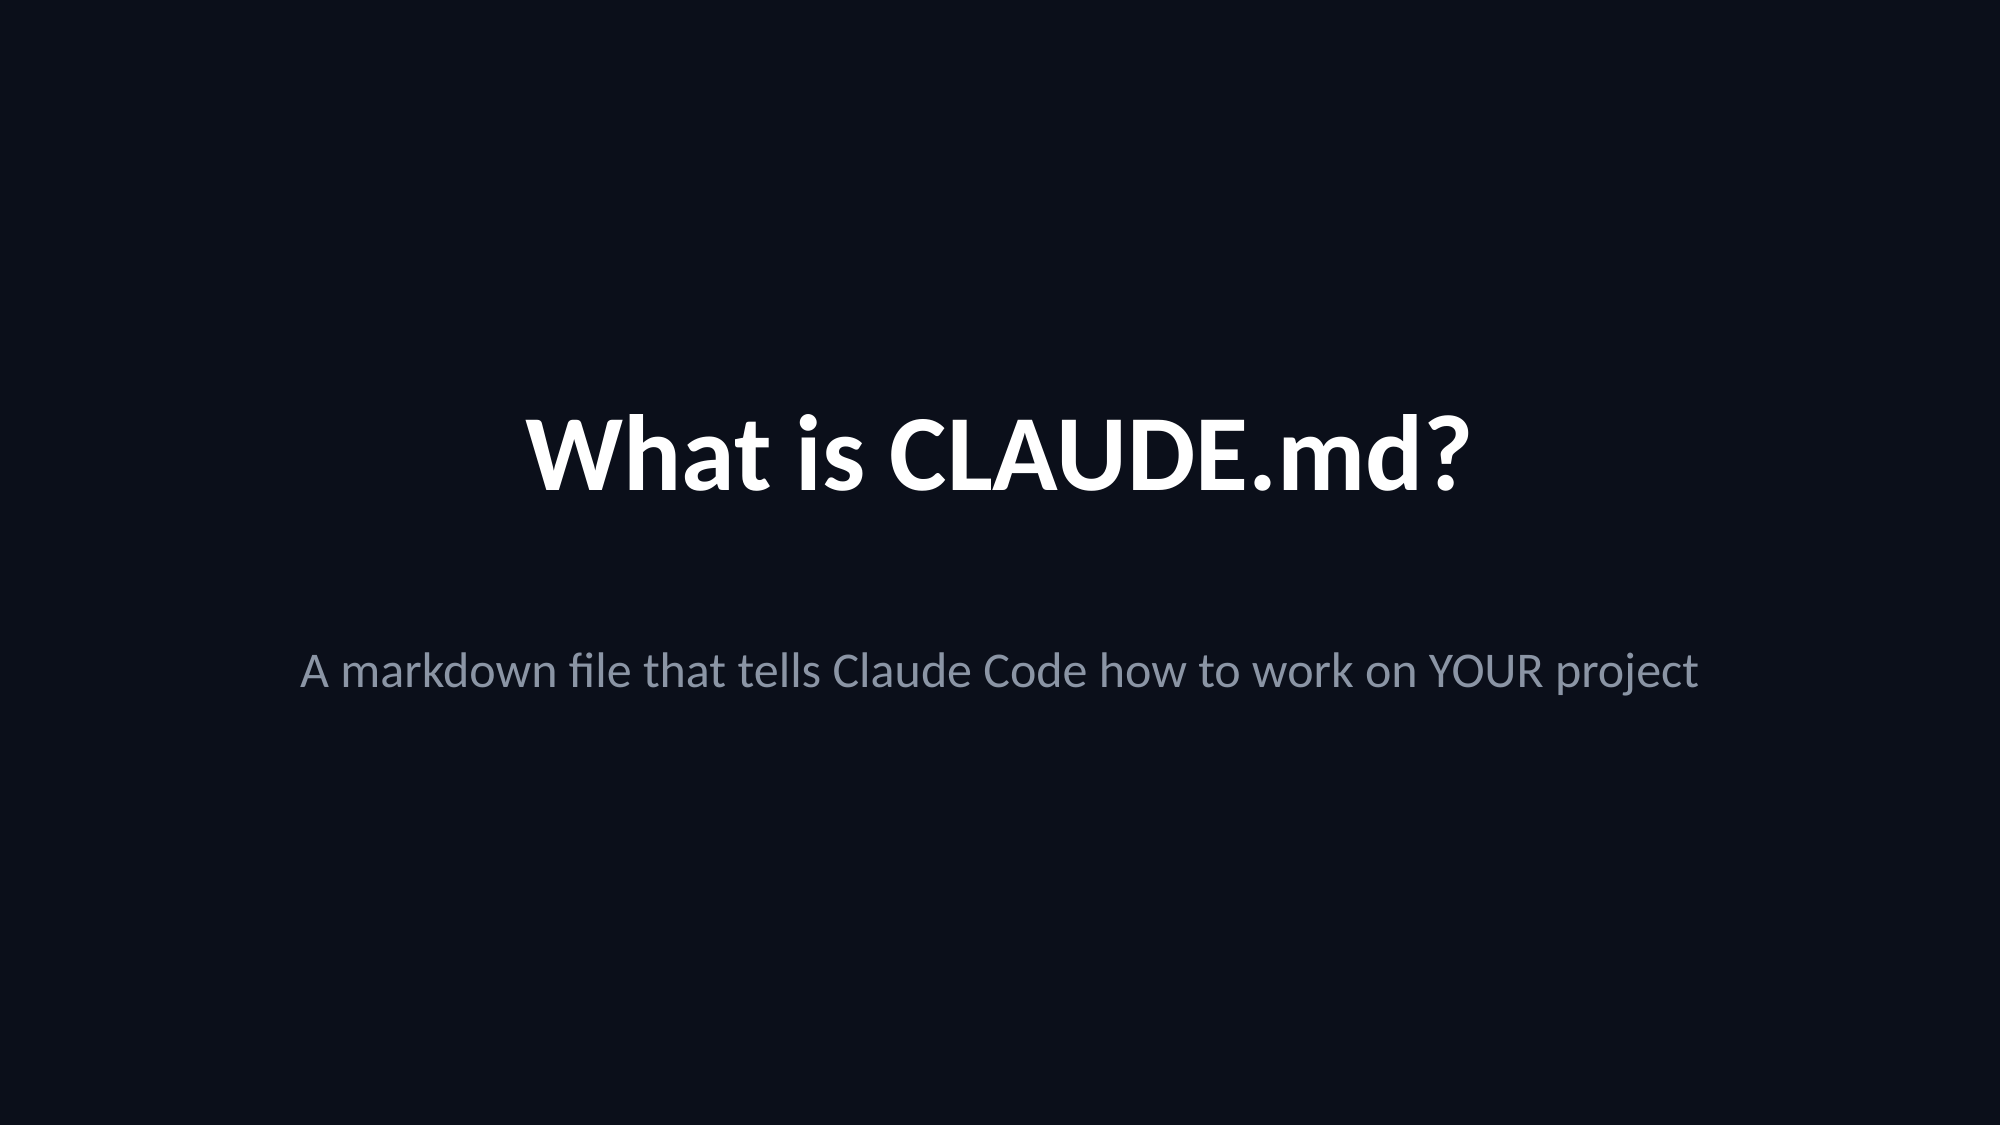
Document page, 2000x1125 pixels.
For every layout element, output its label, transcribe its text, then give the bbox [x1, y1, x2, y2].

text_box What is CLAUDE.md? [119, 374, 1880, 520]
text_box A markdown file that tells Claude Code how to work on YOUR project [149, 629, 1850, 705]
